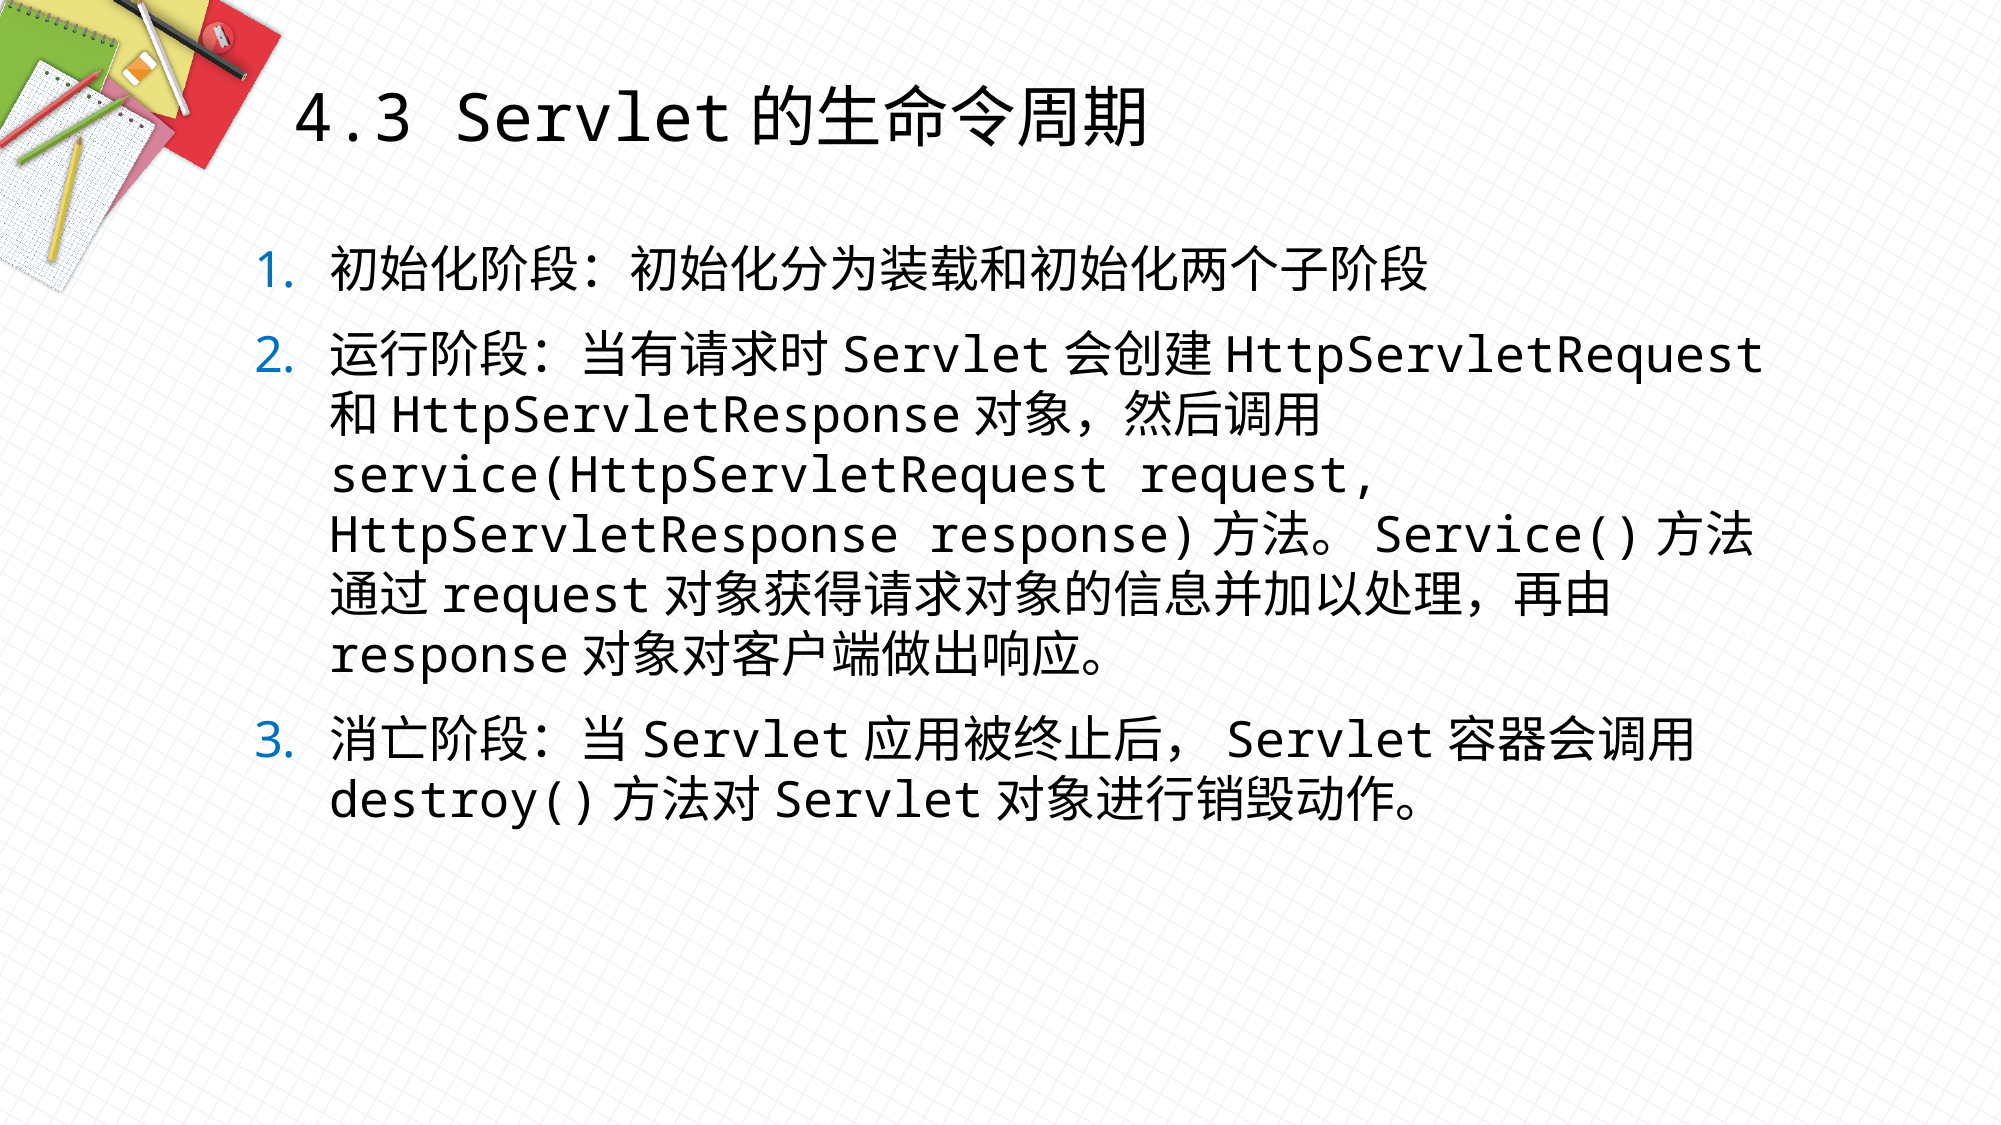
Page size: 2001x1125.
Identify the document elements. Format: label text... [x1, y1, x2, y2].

list 4.3 Servlet的生命令周期 [278, 76, 1767, 173]
picture [0, 0, 289, 298]
list 初始化阶段：初始化分为装载和初始化两个子阶段 运行阶段：当有请求时Servlet会创建HttpServletRequest和HttpServletResponse对象，然后调用service(HttpServletRequest request, HttpServletResponse response)方法。Service()方法通过request对象获得请求对象的信息并加以处理，再由response对象对客户端做出响应。 消亡阶段：当Servlet应用被终止后，Servlet容器会调用destroy()方法对Servlet对象进行销毁动作。 [239, 229, 1806, 897]
